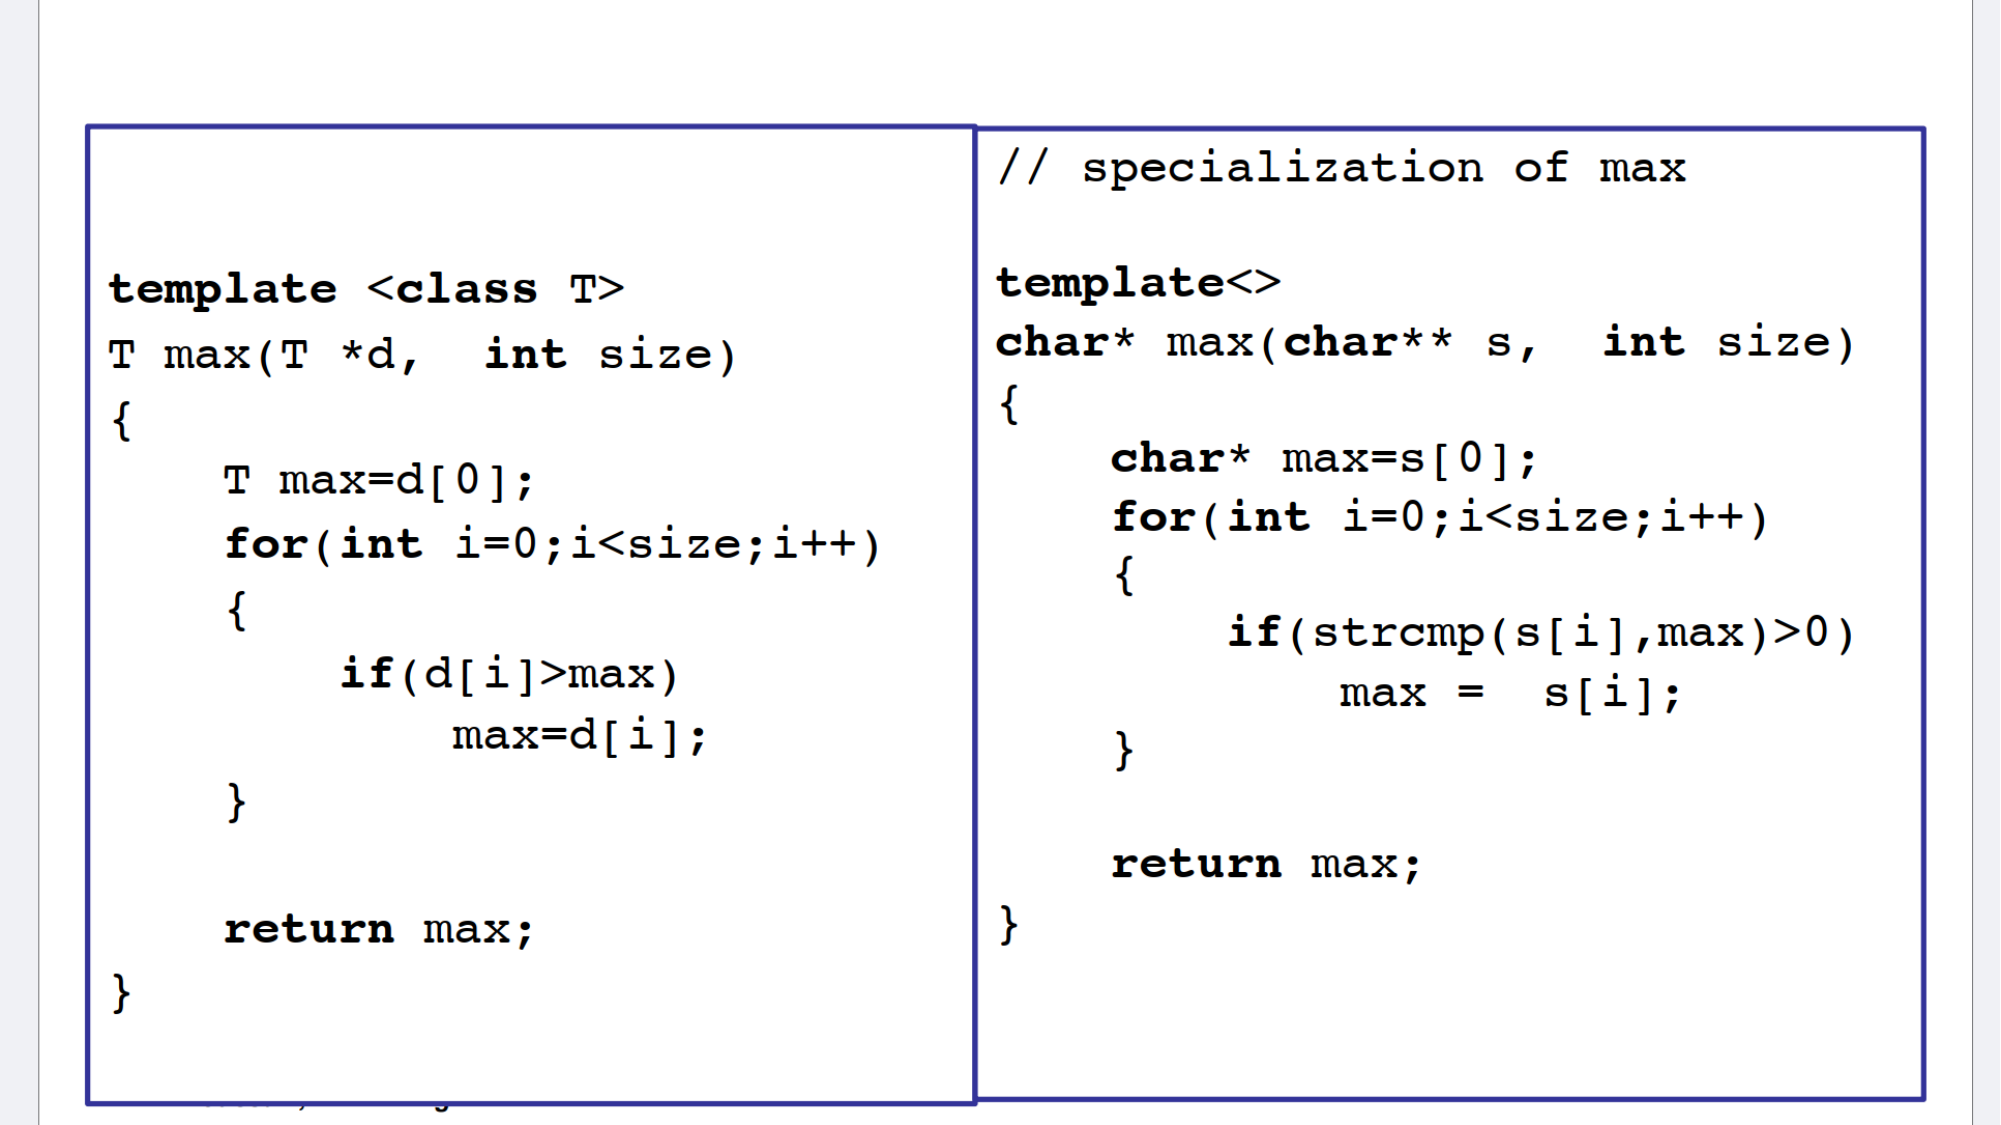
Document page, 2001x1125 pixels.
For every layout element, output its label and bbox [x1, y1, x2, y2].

list [0, 0, 2000, 1125]
